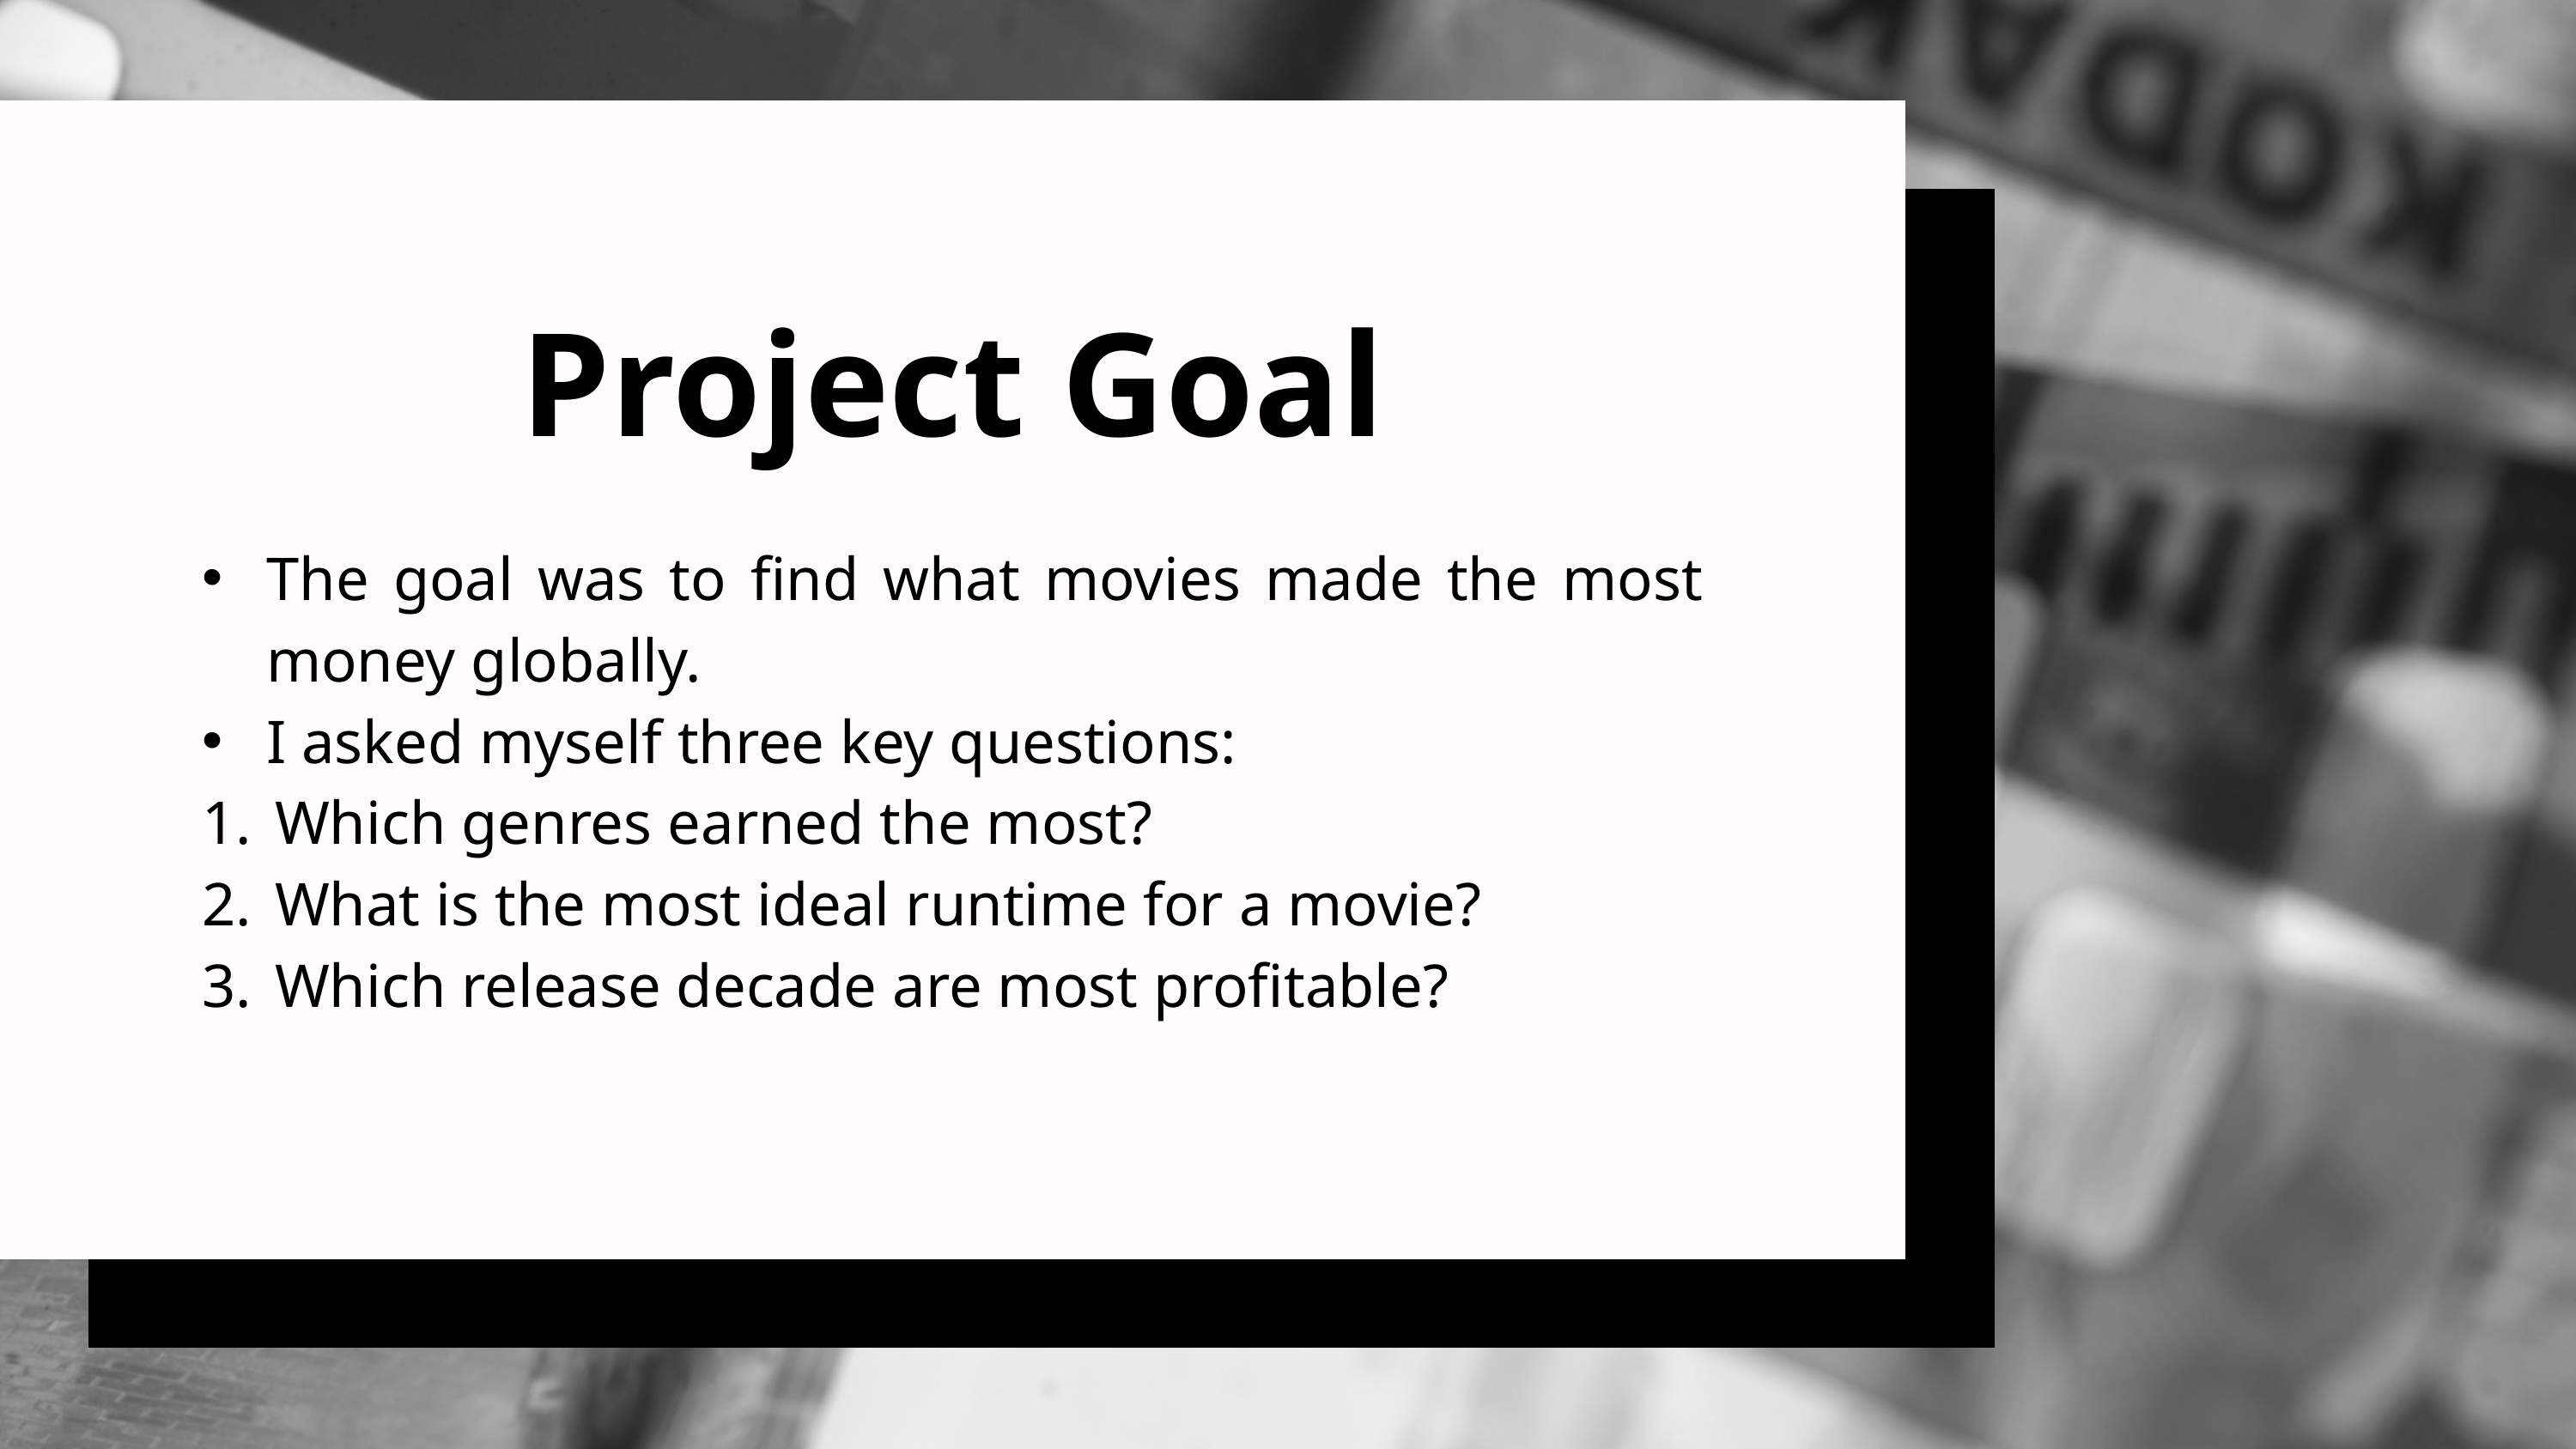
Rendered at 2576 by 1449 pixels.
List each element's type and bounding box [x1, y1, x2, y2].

text_box [0, 82, 1995, 1349]
picture [0, 0, 2576, 1449]
